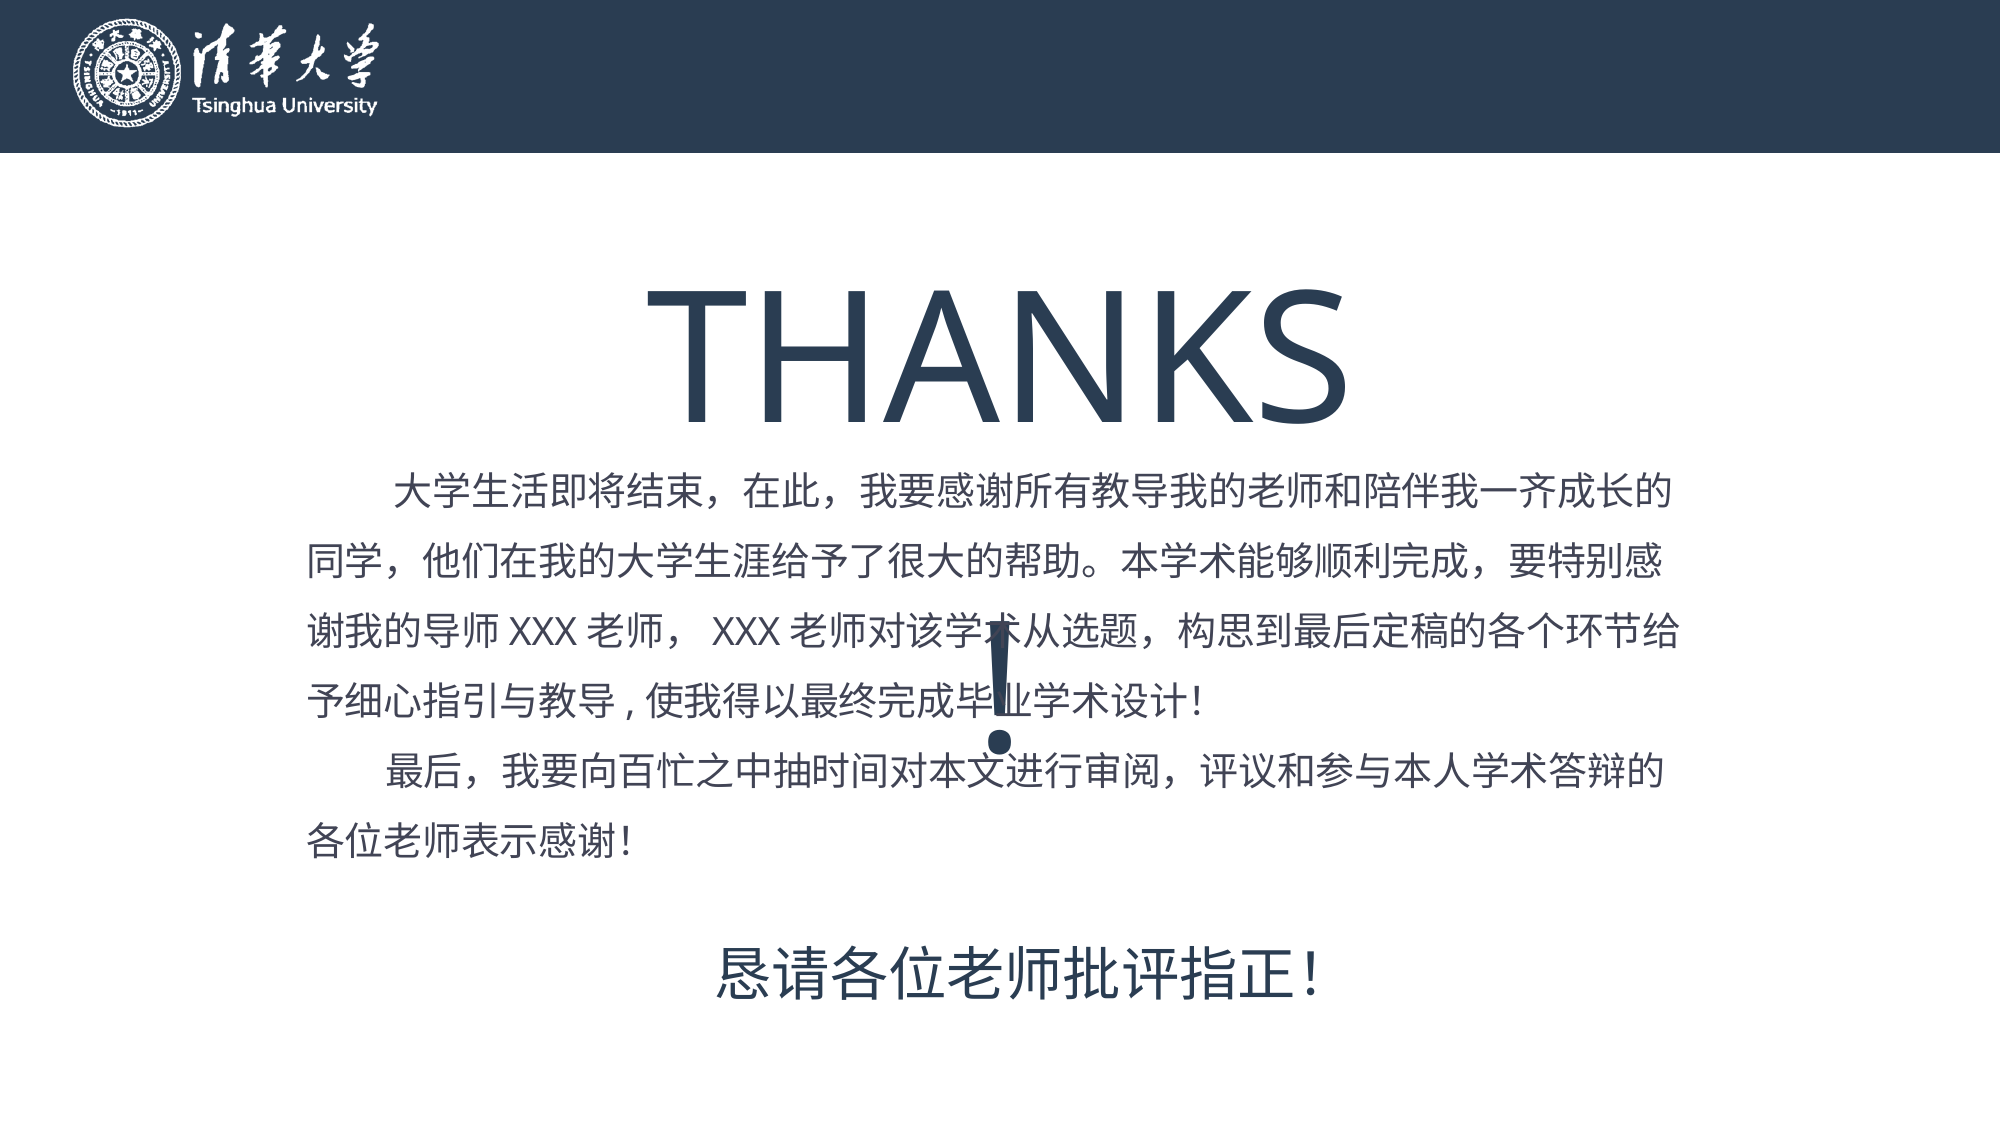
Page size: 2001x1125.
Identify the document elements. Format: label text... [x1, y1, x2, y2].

text_box 恳请各位老师批评指正！ [671, 894, 1339, 1014]
text_box THANKS! [611, 121, 1389, 436]
text_box 大学生活即将结束，在此，我要感谢所有教导我的老师和陪伴我一齐成长的同学，他们在我的大学生涯给予了很大的帮助。本学术能够顺利完成，要特别感谢我的导师XXX老师，XXX老师对该学术从选题，构思到最后定稿的各个环节给予细心指引与教导,使我得以最终完成毕业学术设计！ 最后，我要向百忙之中抽时间对本文进行审阅，评议和参与本人学术答辩的各位老师表示感谢！ [291, 436, 1700, 871]
